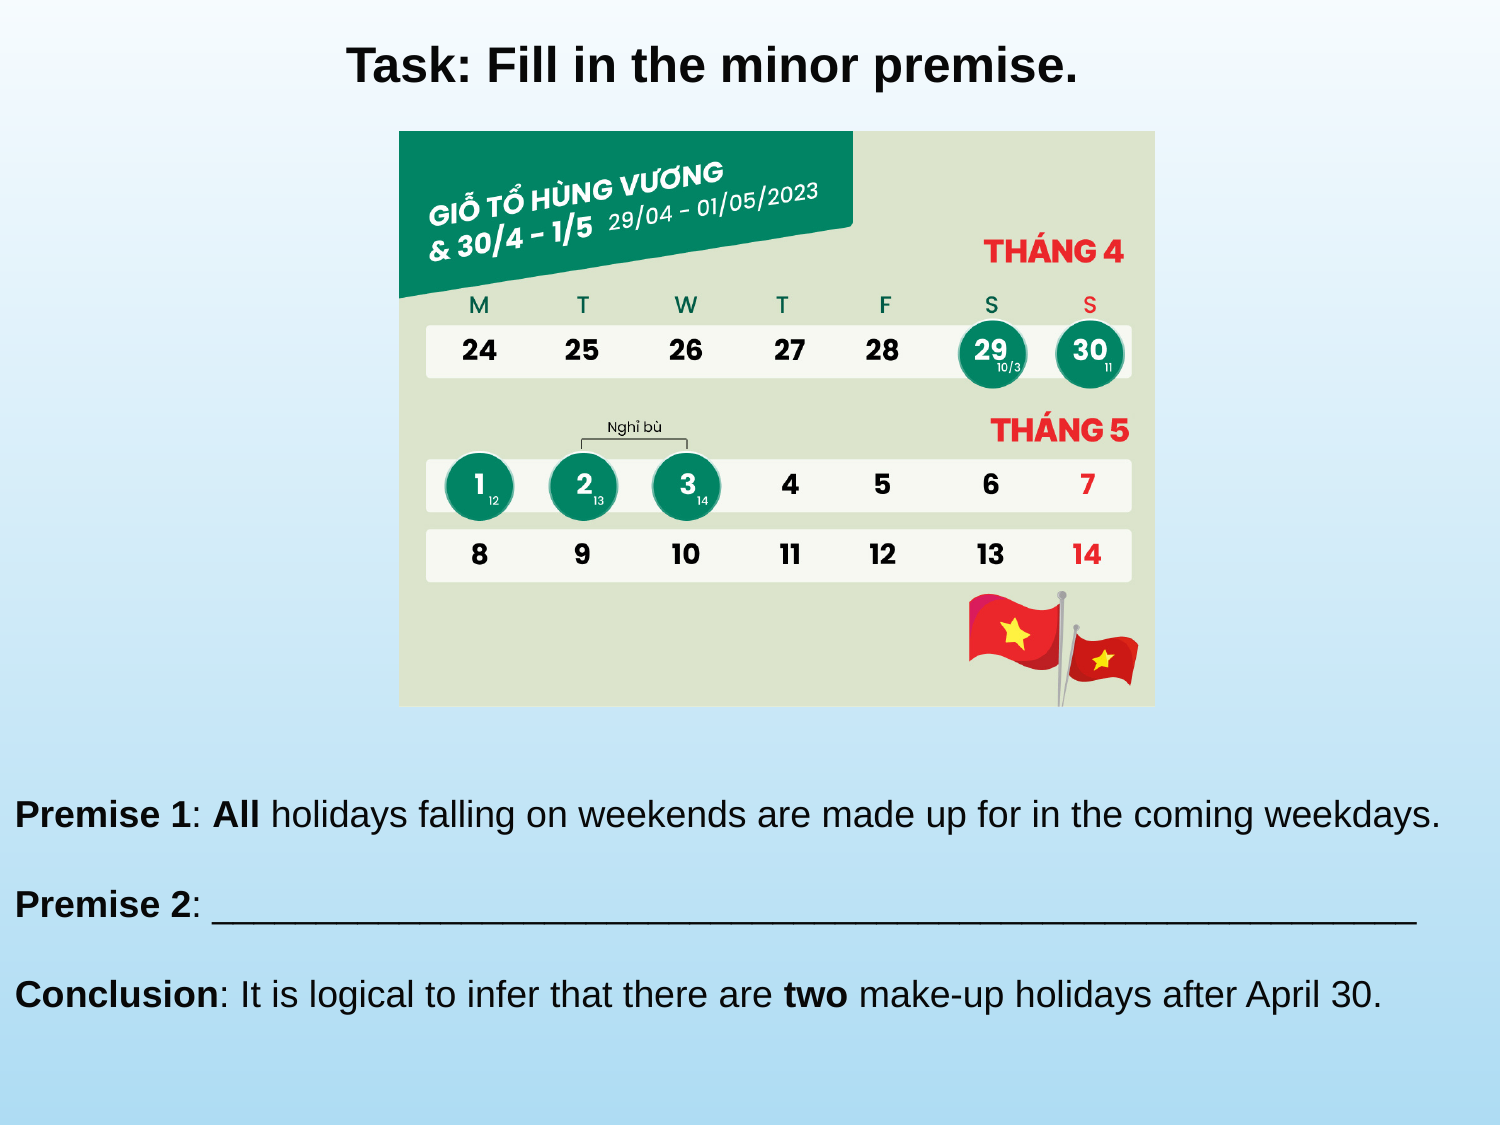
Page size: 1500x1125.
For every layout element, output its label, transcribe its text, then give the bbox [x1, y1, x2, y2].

title Task: Fill in the minor premise. [37, 24, 1388, 100]
text_box Premise 1: All holidays falling on weekends are made up for in the coming weekdays. Premise 2: __________________________________________________________ Conclusion: It is logical to infer that there are two make-up holidays after April 30. [0, 738, 1500, 1023]
picture [399, 131, 1156, 707]
